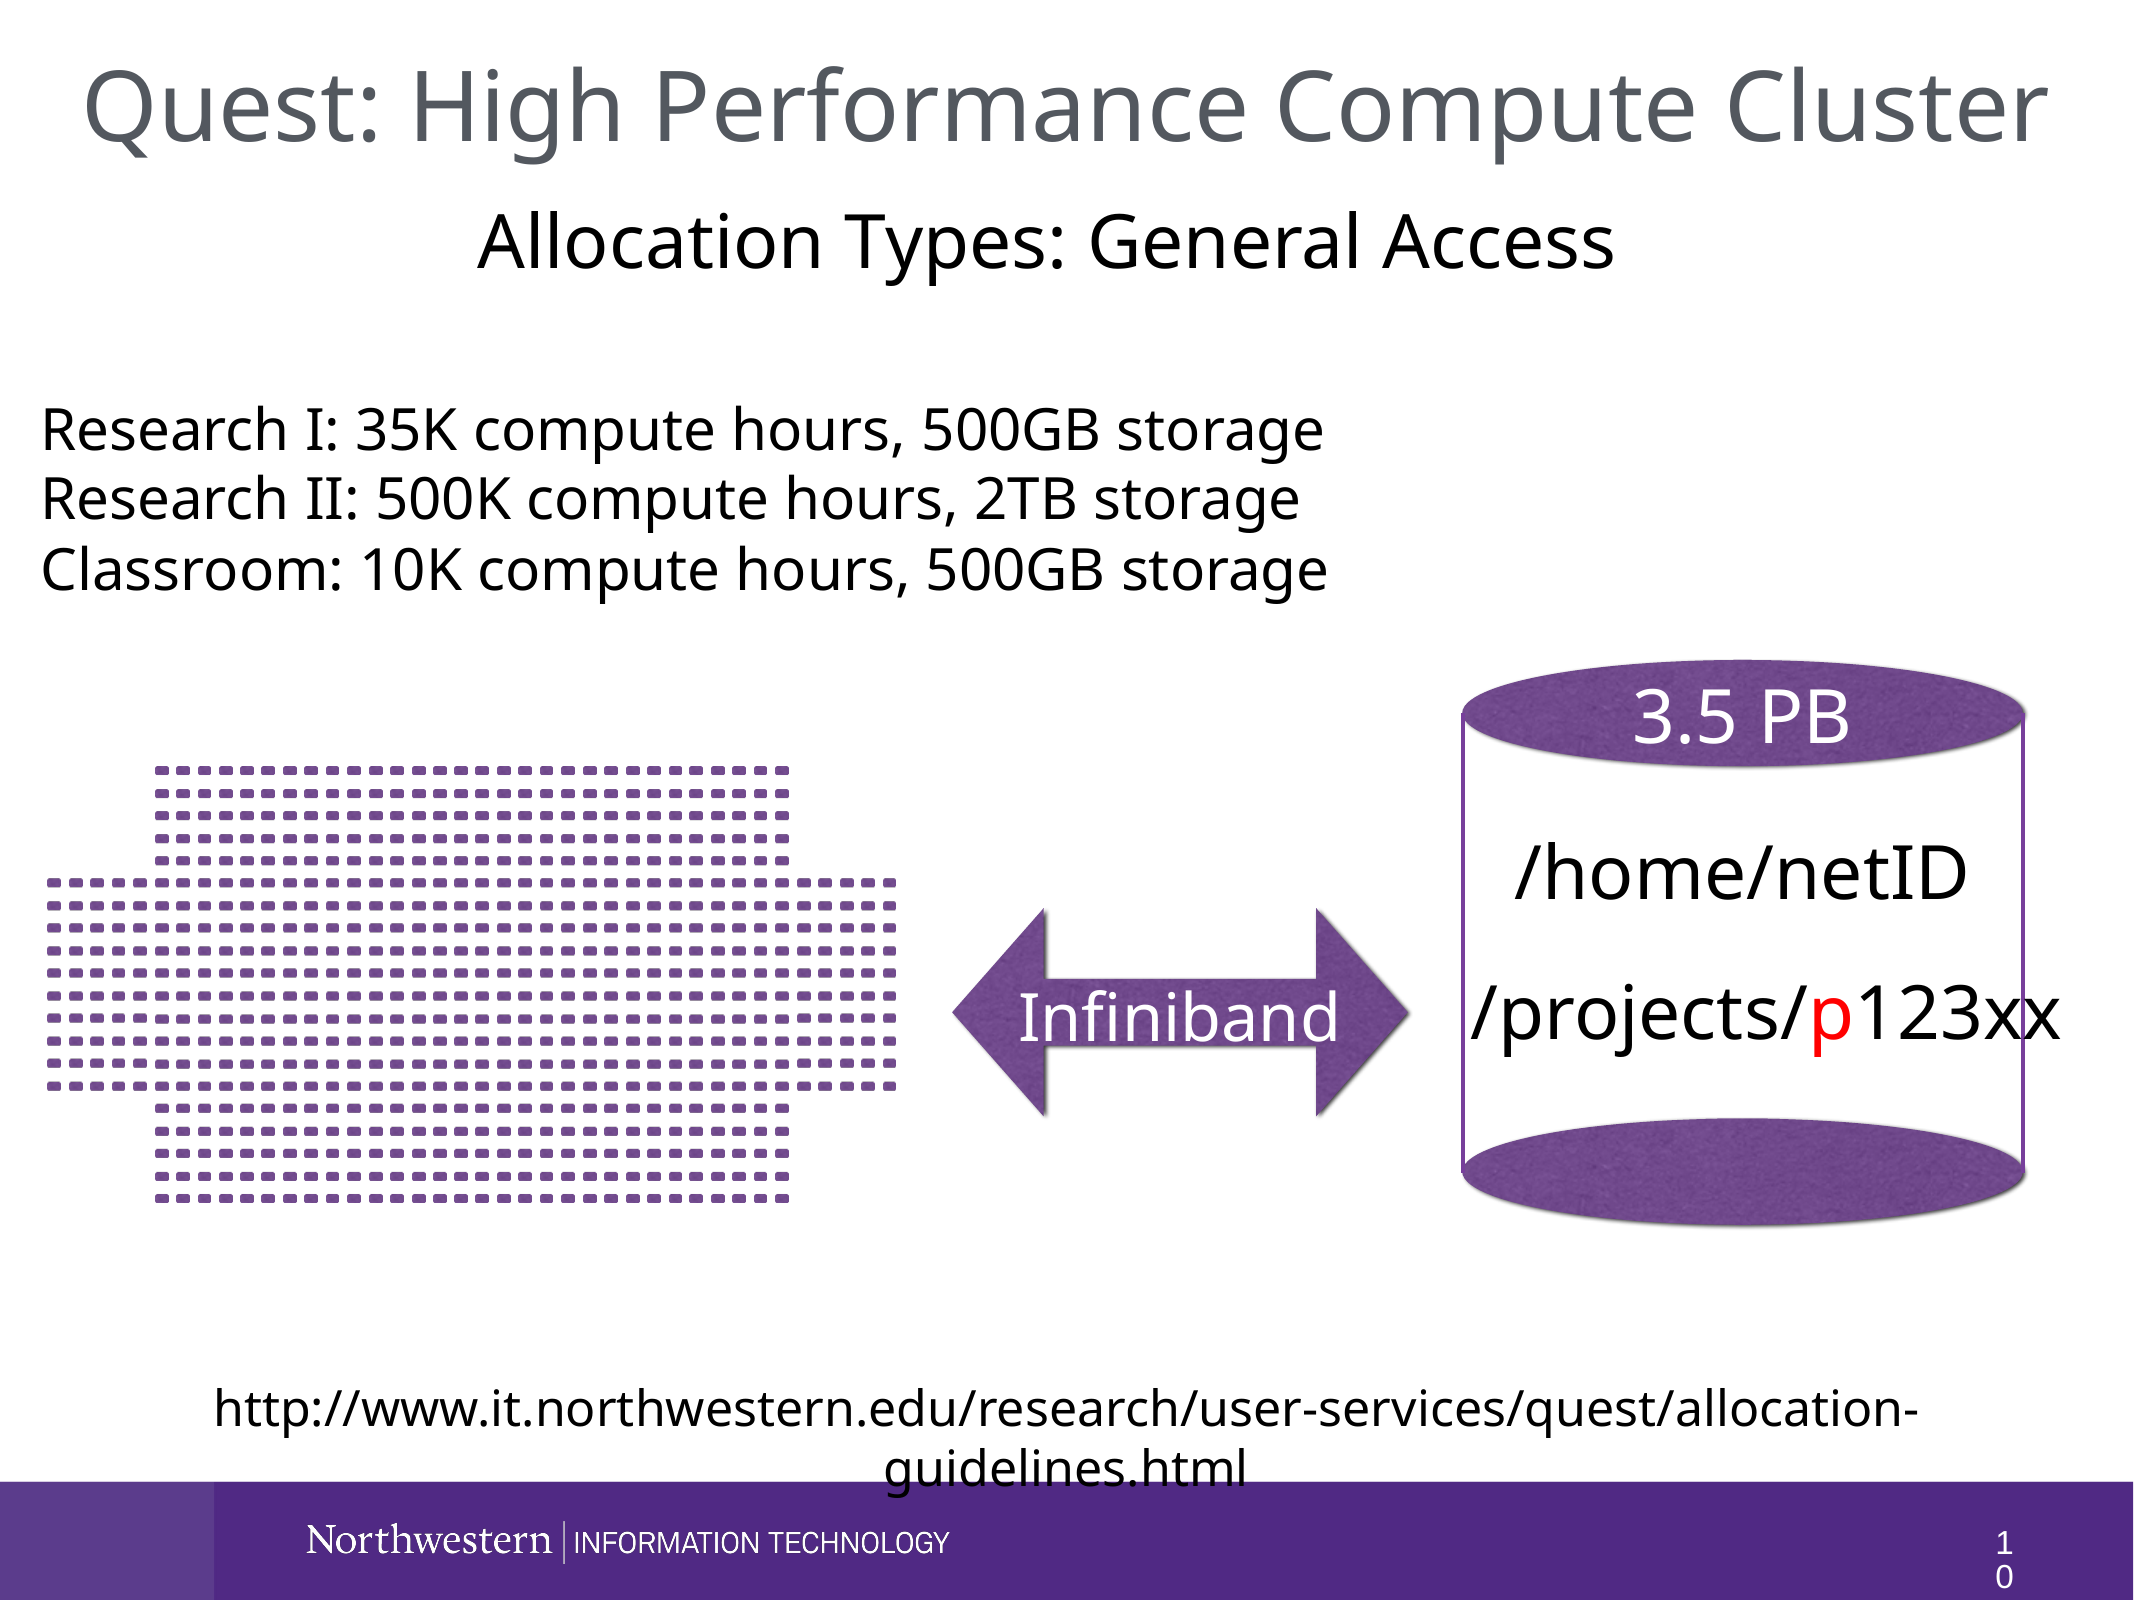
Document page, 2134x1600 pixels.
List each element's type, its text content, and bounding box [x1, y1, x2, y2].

picture [0, 0, 2134, 1600]
text_box http://www.it.northwestern.edu/research/user-services/quest/allocation-guidelines.html [39, 1368, 2095, 1504]
slide_number 10 [1984, 1513, 2028, 1573]
text_box Quest: High Performance Compute Cluster [73, 35, 2060, 170]
text_box [952, 908, 1044, 1117]
text_box Infiniband [1009, 966, 1350, 1064]
text_box Research I: 35K compute hours, 500GB storage Research II: 500K compute hours, 2TB storage Classroom: 10K compute hours, 500GB storage [32, 383, 1338, 610]
text_box [1316, 908, 1408, 1117]
text_box Allocation Types: General Access [127, 184, 2006, 292]
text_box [1461, 659, 2051, 1225]
